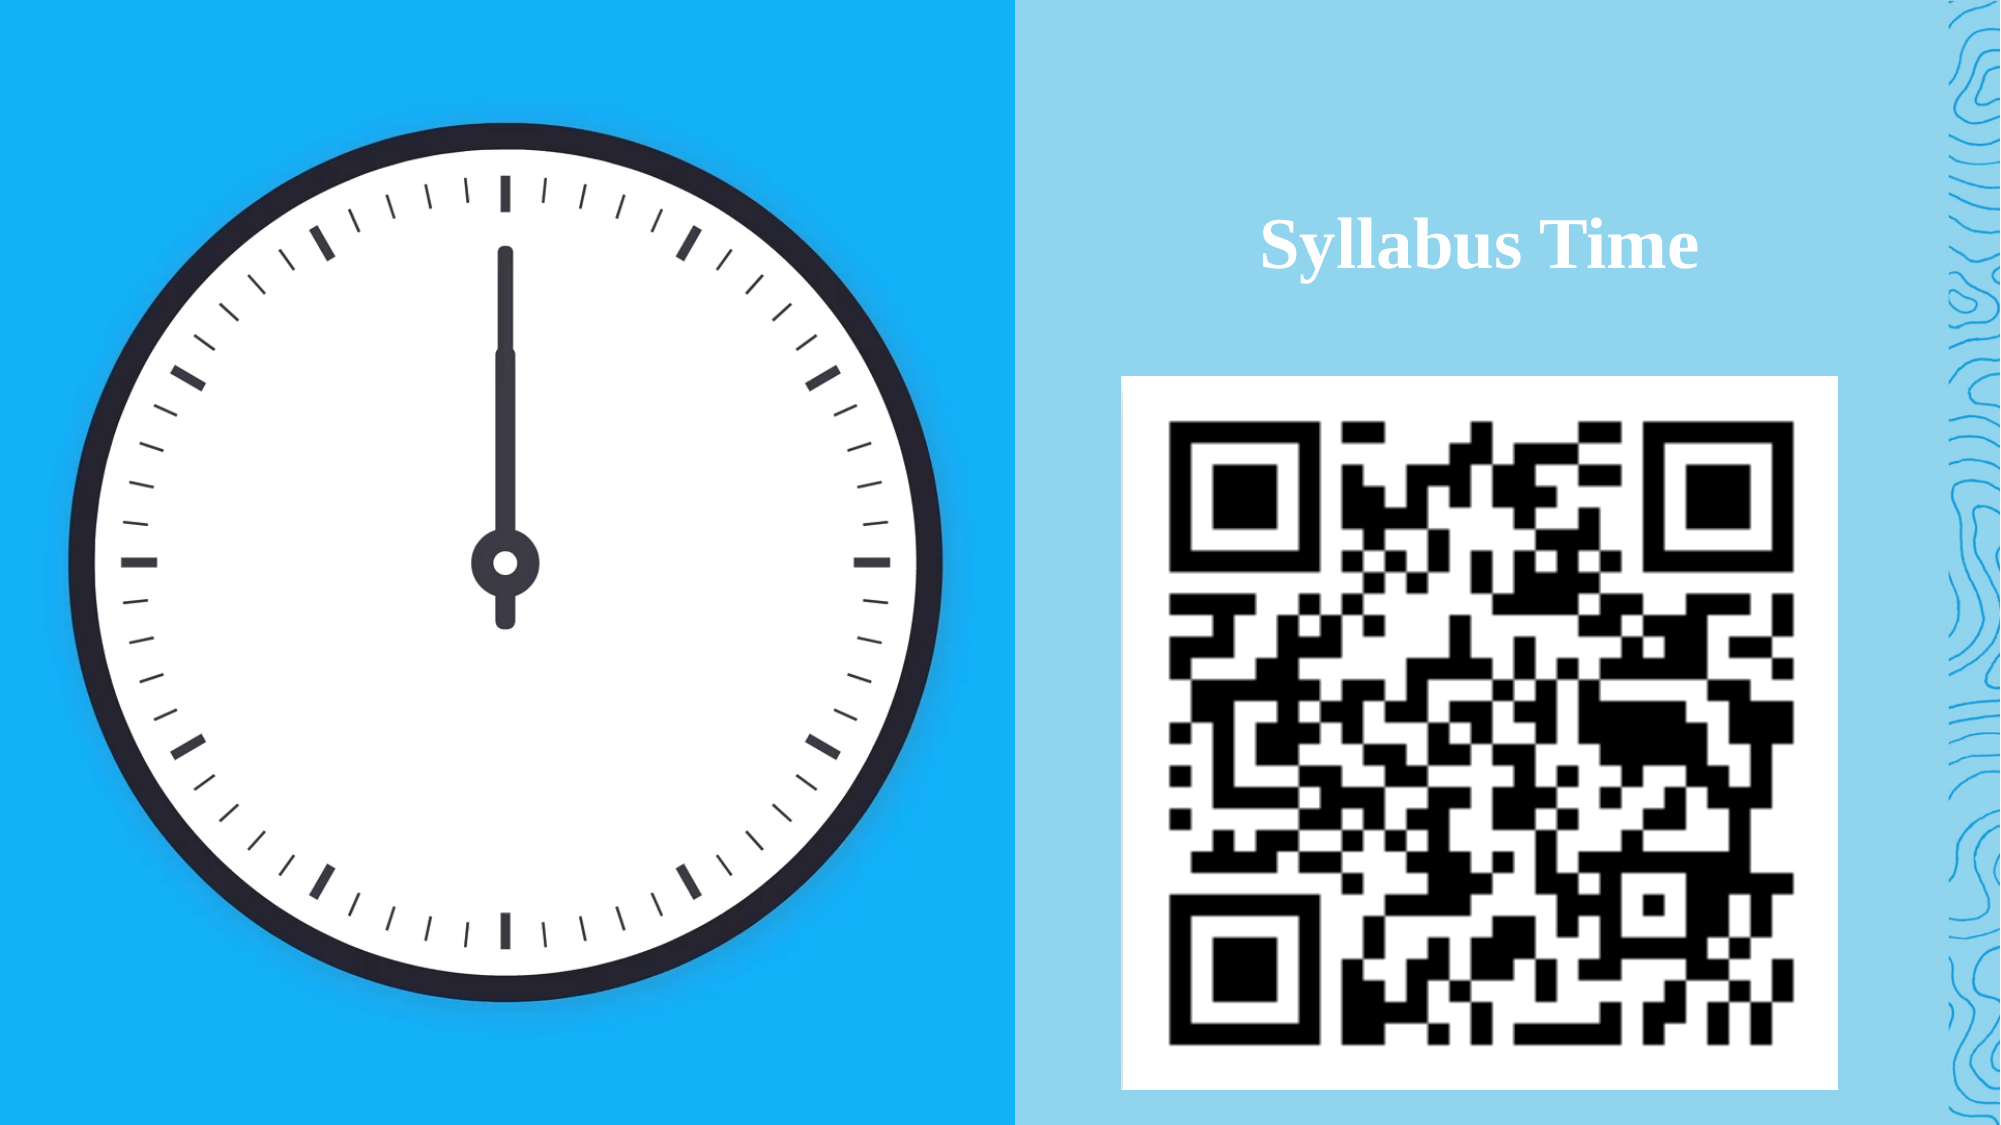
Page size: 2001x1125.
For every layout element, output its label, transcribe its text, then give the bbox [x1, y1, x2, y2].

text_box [0, 0, 1016, 1125]
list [1121, 376, 1838, 1090]
title Syllabus Time [1050, 136, 1910, 354]
picture [1016, 0, 2000, 1125]
